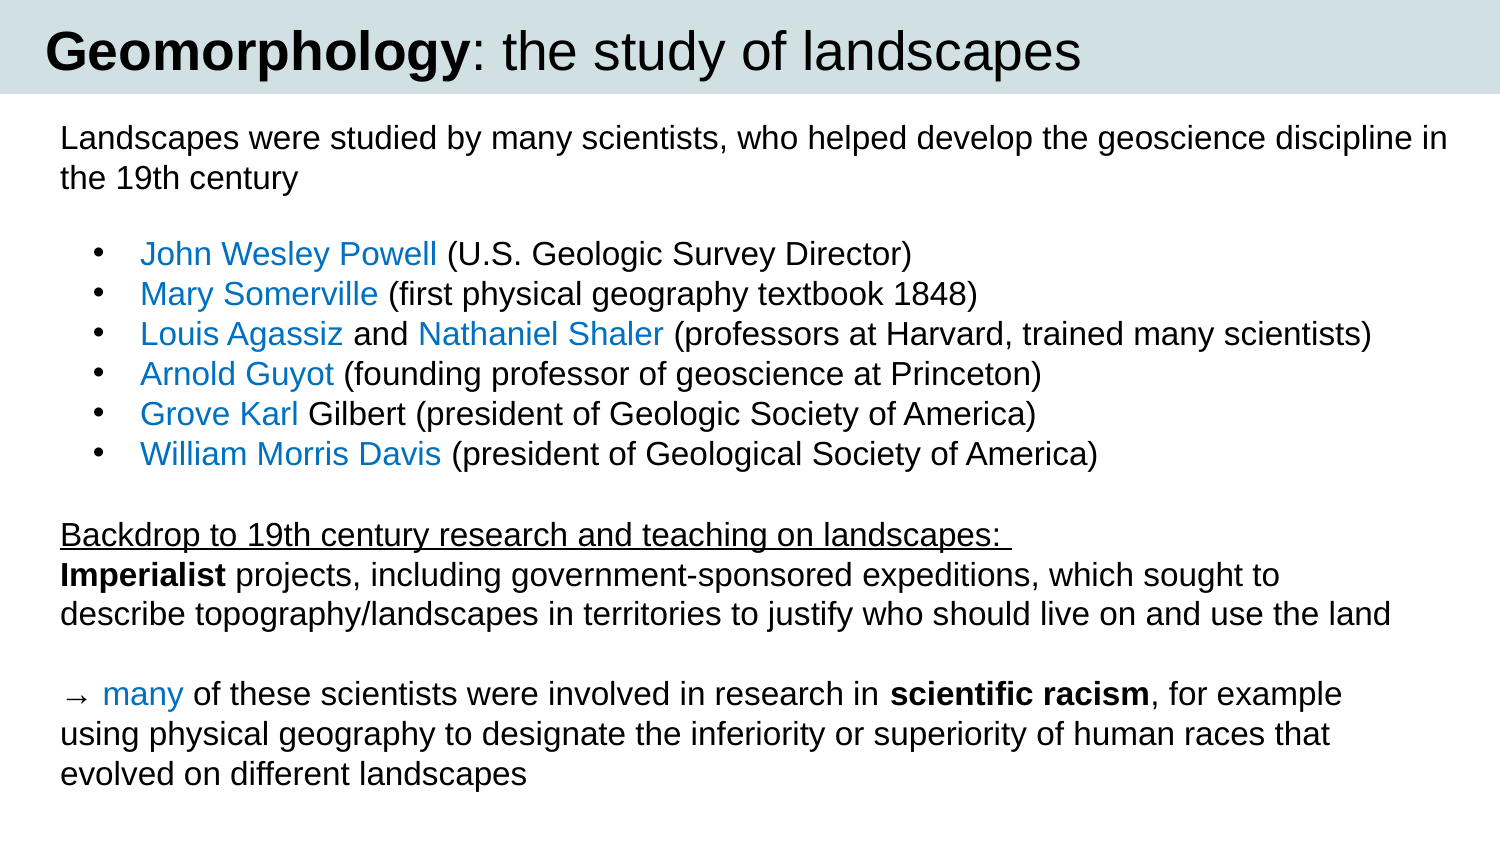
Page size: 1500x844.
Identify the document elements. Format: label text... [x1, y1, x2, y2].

text_box Backdrop to 19th century research and teaching on landscapes: Imperialist projects, including government-sponsored expeditions, which sought to describe topography/landscapes in territories to justify who should live on and use the land → many of these scientists were involved in research in scientific racism, for example using physical geography to designate the inferiority or superiority of human races that evolved on different landscapes [45, 505, 1421, 840]
text_box Geomorphology: the study of landscapes [0, 0, 1500, 94]
text_box Landscapes were studied by many scientists, who helped develop the geoscience discipline in the 19th century [45, 101, 1485, 229]
text_box John Wesley Powell (U.S. Geologic Survey Director) Mary Somerville (first physical geography textbook 1848) Louis Agassiz and Nathaniel Shaler (professors at Harvard, trained many scientists) Arnold Guyot (founding professor of geoscience at Princeton) Grove Karl Gilbert (president of Geologic Society of America) William Morris Davis (president of Geological Society of America) [78, 224, 1454, 480]
